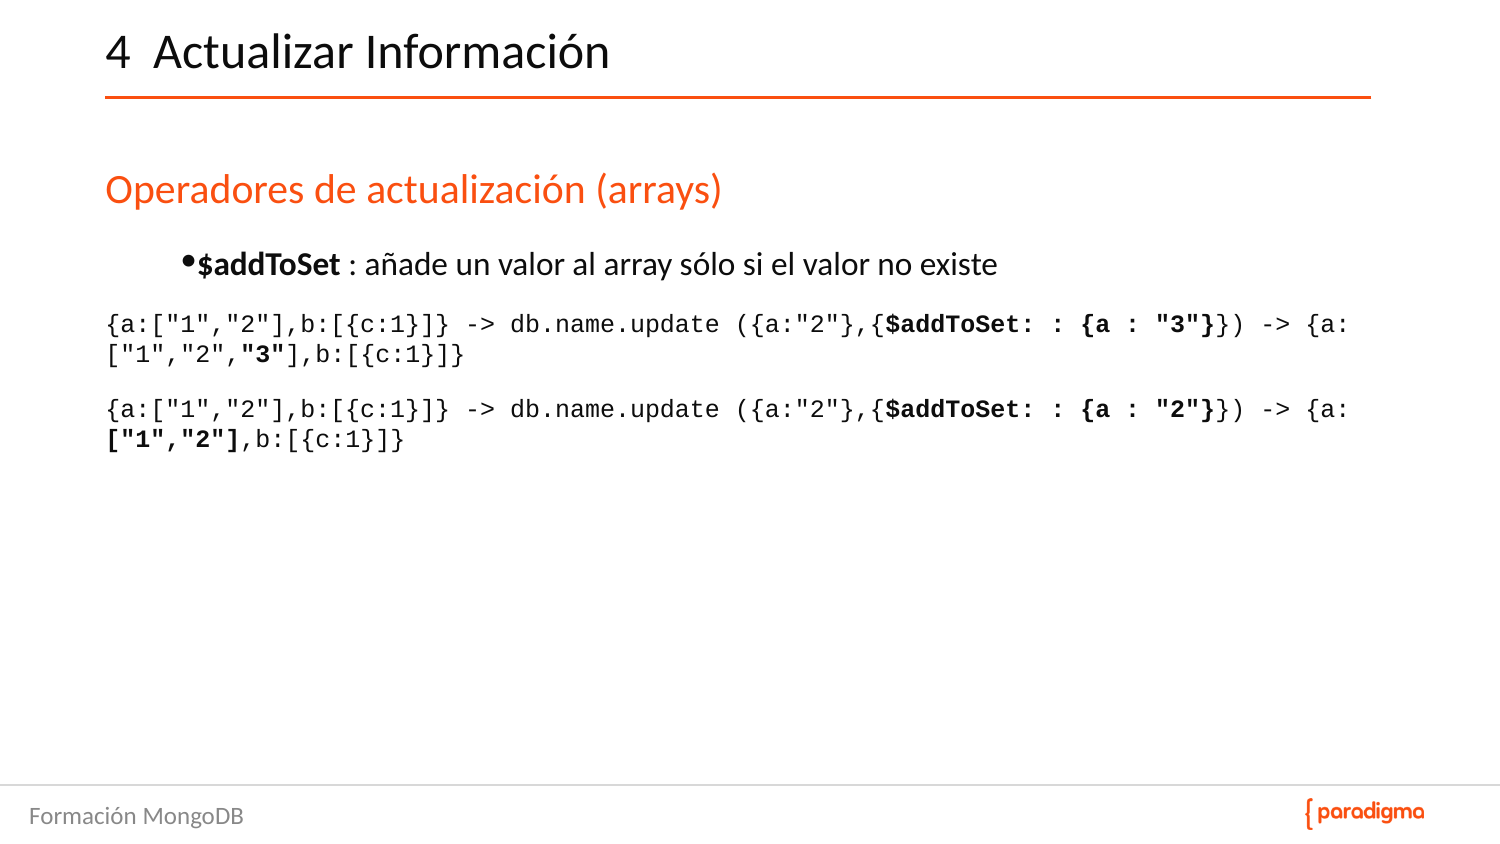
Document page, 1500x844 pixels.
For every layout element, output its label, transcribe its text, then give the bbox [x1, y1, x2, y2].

picture [1304, 798, 1424, 830]
text_box 4 Actualizar Información [105, 0, 1395, 98]
text_box Operadores de actualización (arrays) $addToSet : añade un valor al array sólo si el valor no existe {a:["1","2"],b:[{c:1}]} -> db.name.update ({a:"2"},{$addToSet: : {a : "3"}}) -> {a:["1","2","3"],b:[{c:1}]} {a:["1","2"],b:[{c:1}]} -> db.name.update ({a:"2"},{$addToSet: : {a : "2"}}) -> {a:["1","2"],b:[{c:1}]} [105, 154, 1395, 738]
text_box Formación MongoDB [0, 792, 1223, 844]
